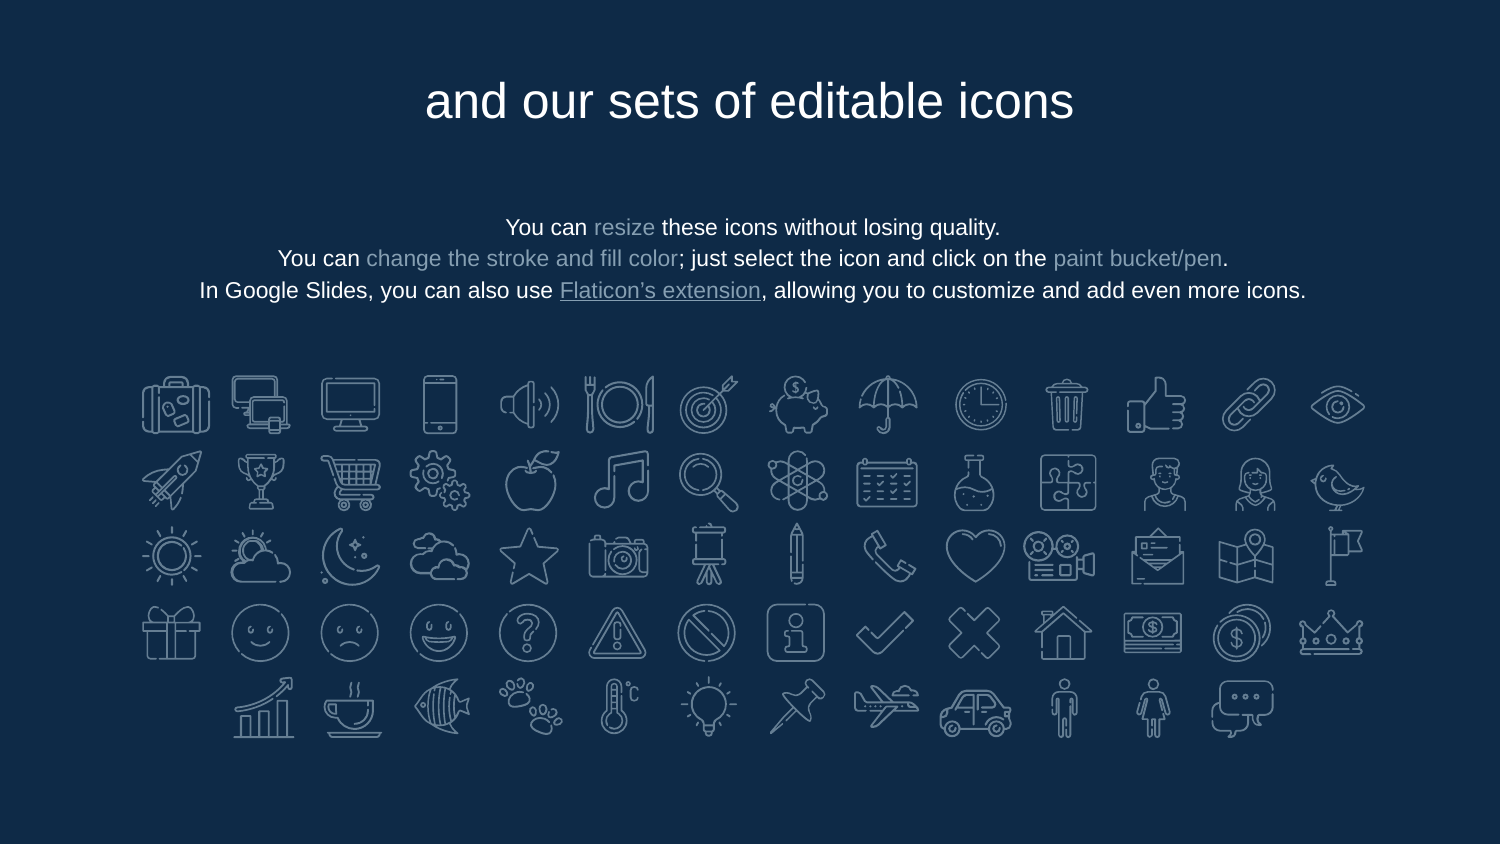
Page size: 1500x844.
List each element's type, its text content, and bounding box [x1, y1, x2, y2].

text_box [499, 380, 560, 429]
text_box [1211, 680, 1274, 739]
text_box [409, 449, 471, 512]
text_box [1045, 378, 1089, 431]
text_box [237, 453, 285, 510]
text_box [1021, 530, 1096, 582]
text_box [232, 676, 295, 739]
text_box [1034, 605, 1093, 660]
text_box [141, 375, 211, 435]
text_box [1325, 526, 1363, 586]
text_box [498, 603, 558, 663]
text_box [498, 527, 560, 585]
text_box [1220, 377, 1278, 432]
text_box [1123, 612, 1182, 654]
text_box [1310, 464, 1366, 512]
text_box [593, 450, 650, 509]
text_box [858, 375, 918, 435]
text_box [409, 603, 469, 663]
text_box You can resize these icons without losing quality. You can change the stroke and fill color; just select the icon and click on the paint bucket/pen. In Google Slides, you can also use Flaticon’s extension, allowing you to customize and add even more icons. [135, 193, 1371, 318]
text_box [954, 378, 1008, 431]
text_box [1310, 385, 1366, 425]
text_box [679, 375, 739, 434]
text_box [1126, 376, 1187, 434]
text_box [1040, 454, 1097, 511]
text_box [588, 534, 649, 578]
text_box [142, 605, 201, 660]
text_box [853, 684, 920, 729]
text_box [422, 374, 458, 435]
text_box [504, 449, 560, 512]
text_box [1131, 527, 1185, 585]
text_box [856, 457, 918, 508]
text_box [676, 452, 740, 513]
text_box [320, 454, 382, 512]
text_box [1135, 678, 1172, 739]
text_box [587, 606, 647, 660]
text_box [766, 450, 830, 512]
text_box [770, 678, 826, 735]
text_box [231, 375, 291, 435]
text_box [320, 527, 381, 586]
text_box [766, 603, 826, 663]
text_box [945, 529, 1006, 583]
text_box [230, 603, 290, 663]
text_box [584, 375, 655, 435]
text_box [947, 606, 1001, 660]
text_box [320, 603, 380, 663]
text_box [768, 375, 829, 434]
text_box [863, 529, 917, 583]
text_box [1212, 603, 1274, 663]
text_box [1218, 528, 1274, 584]
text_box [1235, 457, 1276, 512]
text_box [141, 525, 202, 587]
title and our sets of editable icons [171, 53, 1328, 133]
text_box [230, 529, 292, 584]
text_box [1298, 609, 1364, 656]
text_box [600, 678, 640, 735]
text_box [1051, 678, 1078, 739]
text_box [949, 454, 997, 512]
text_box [680, 675, 738, 737]
text_box [409, 532, 470, 581]
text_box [691, 522, 727, 586]
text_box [498, 677, 564, 736]
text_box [1143, 457, 1187, 512]
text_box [413, 678, 471, 735]
text_box [790, 522, 804, 585]
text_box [140, 450, 203, 511]
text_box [939, 689, 1012, 738]
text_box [323, 681, 383, 739]
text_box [855, 610, 915, 655]
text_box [677, 603, 736, 663]
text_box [320, 377, 381, 432]
